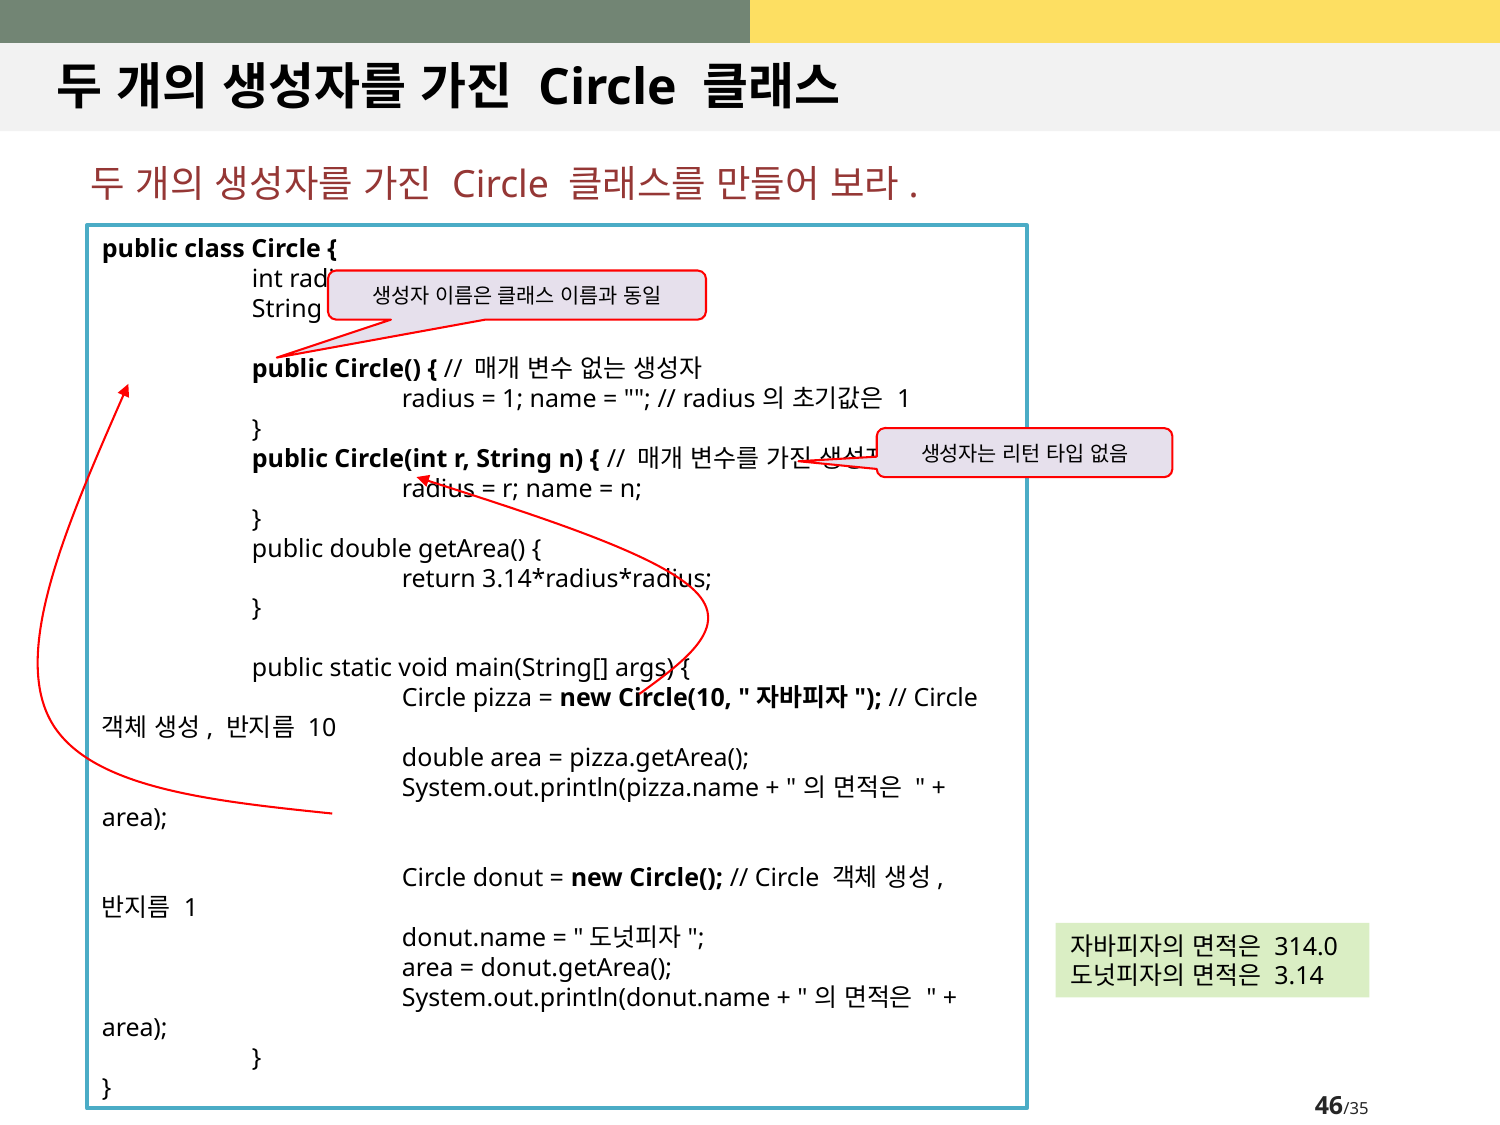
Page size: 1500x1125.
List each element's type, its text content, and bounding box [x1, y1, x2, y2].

text_box 생성자 이름은 클래스 이름과 동일 [274, 268, 709, 360]
title 두 개의 생성자를 가진 Circle 클래스 [41, 42, 1459, 128]
text_box 생성자는 리턴 타입 없음 [796, 425, 1175, 480]
text_box 자바피자의 면적은 314.0 도넛피자의 면적은 3.14 [1055, 922, 1370, 998]
text_box 두 개의 생성자를 가진 Circle 클래스를 만들어 보라. [75, 152, 1212, 213]
text_box public class Circle { int radius; String name; public Circle() { // 매개 변수 없는 생성자 radius = 1; name = ""; // radius의 초기값은 1 } public Circle(int r, String n) { // 매개 변수를 가진 생성자 radius = r; name = n; } public double getArea() { return 3.14*radius*radius; } public static void main(String[] args) { Circle pizza = new Circle(10, "자바피자"); // Circle 객체 생성, 반지름 10 double area = pizza.getArea(); System.out.println(pizza.name + "의 면적은 " + area); Circle donut = new Circle(); // Circle 객체 생성, 반지름 1 donut.name = "도넛피자"; area = donut.getArea(); System.out.println(donut.name + "의 면적은 " + area); } } [85, 223, 1029, 1110]
text_box [416, 474, 711, 696]
text_box [35, 383, 333, 816]
